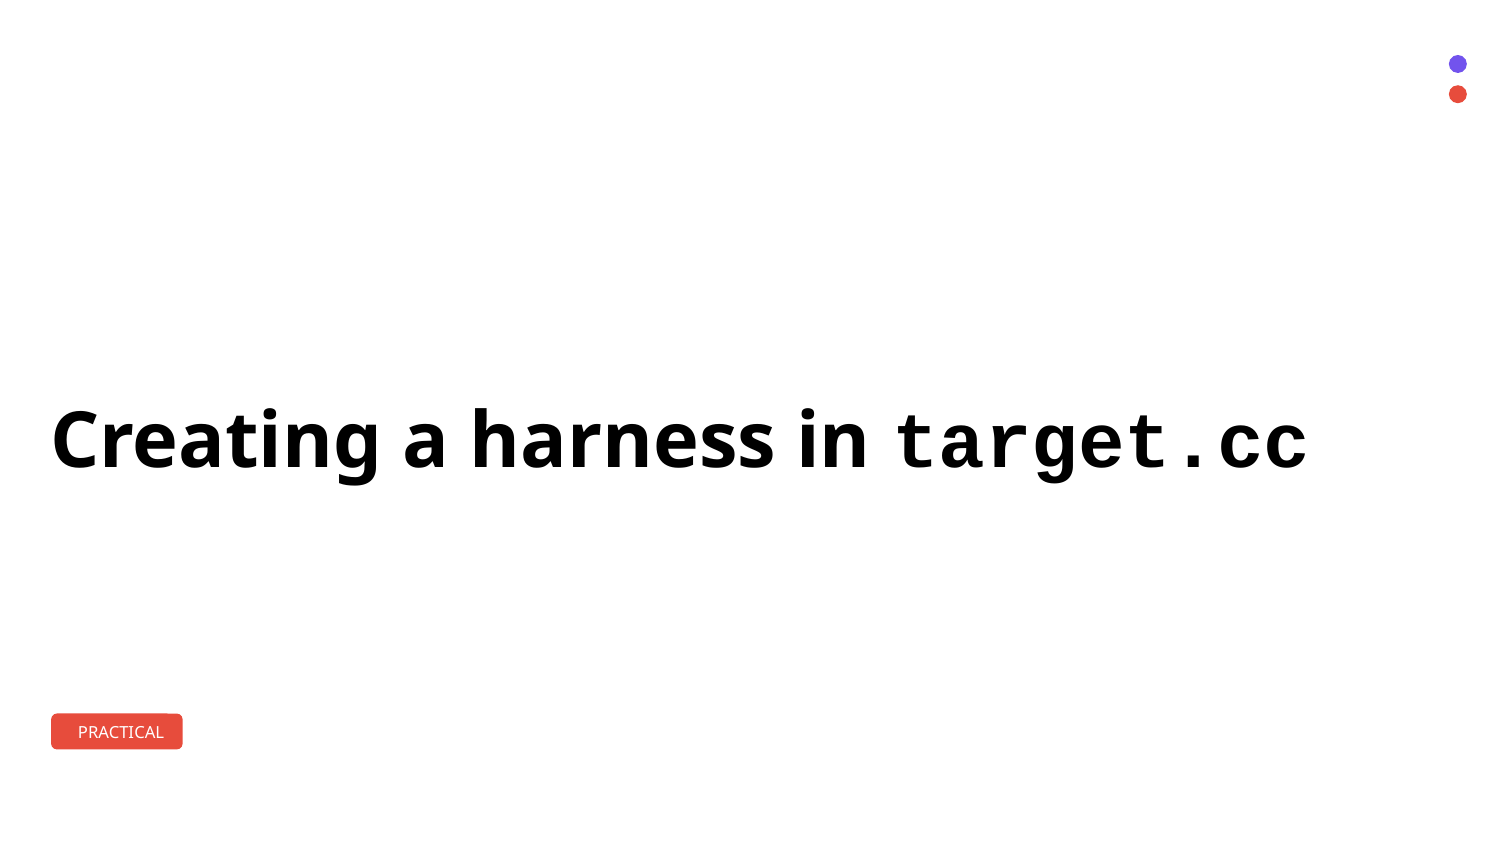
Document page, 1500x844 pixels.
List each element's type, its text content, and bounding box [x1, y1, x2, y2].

text_box [1448, 85, 1467, 104]
title Creating a harness in target.cc [35, 374, 1433, 469]
text_box PRACTICAL [51, 713, 183, 750]
text_box [1448, 54, 1467, 73]
